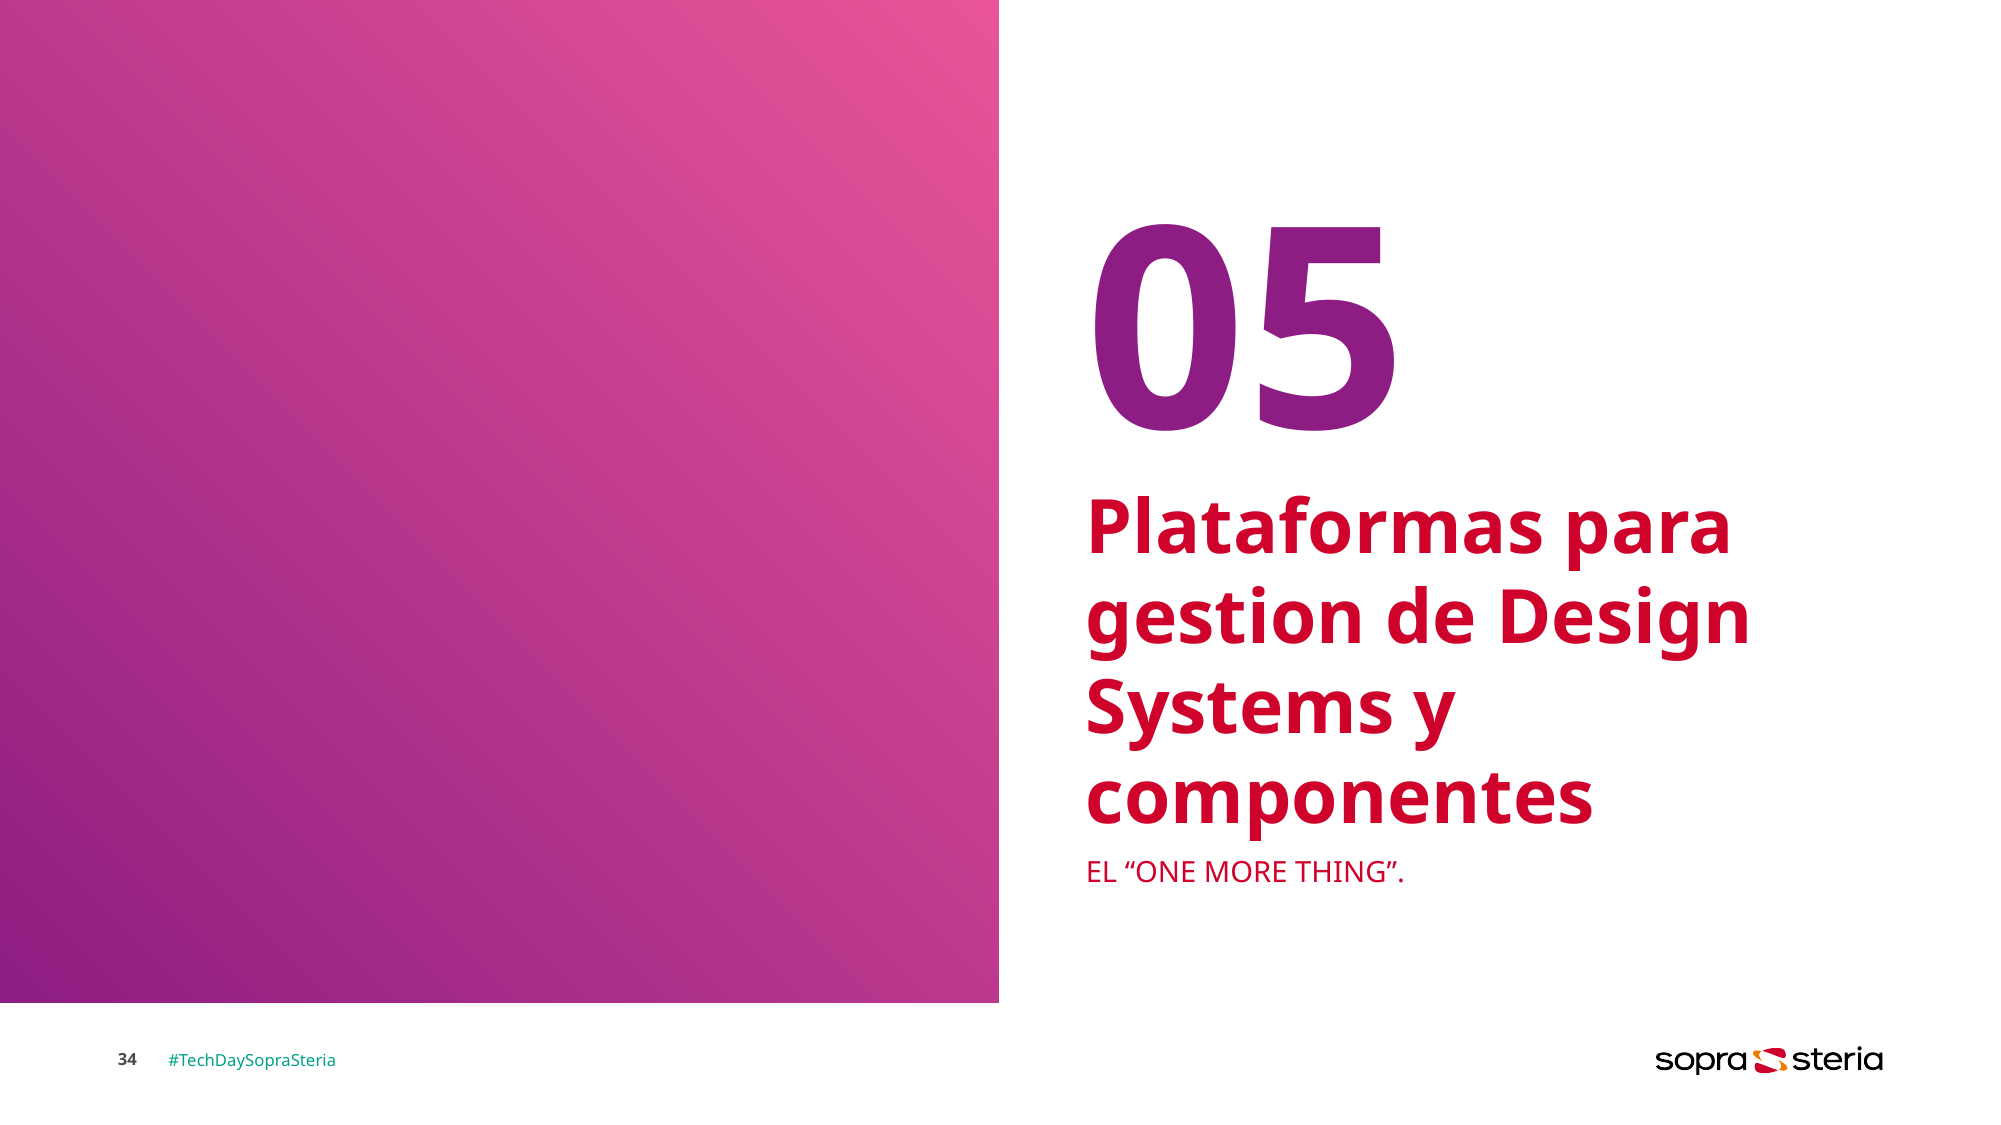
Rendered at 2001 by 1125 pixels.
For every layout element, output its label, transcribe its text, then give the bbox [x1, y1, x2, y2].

title 05 [1085, 183, 1559, 449]
slide_number 34 [117, 1039, 177, 1081]
footer #TechDaySopraSteria [177, 1039, 759, 1081]
list Plataformas para gestion de Design Systems y componentes [1085, 478, 2000, 774]
list El “ONE MORE THING”. [1085, 853, 1882, 901]
picture [1638, 1028, 1900, 1093]
